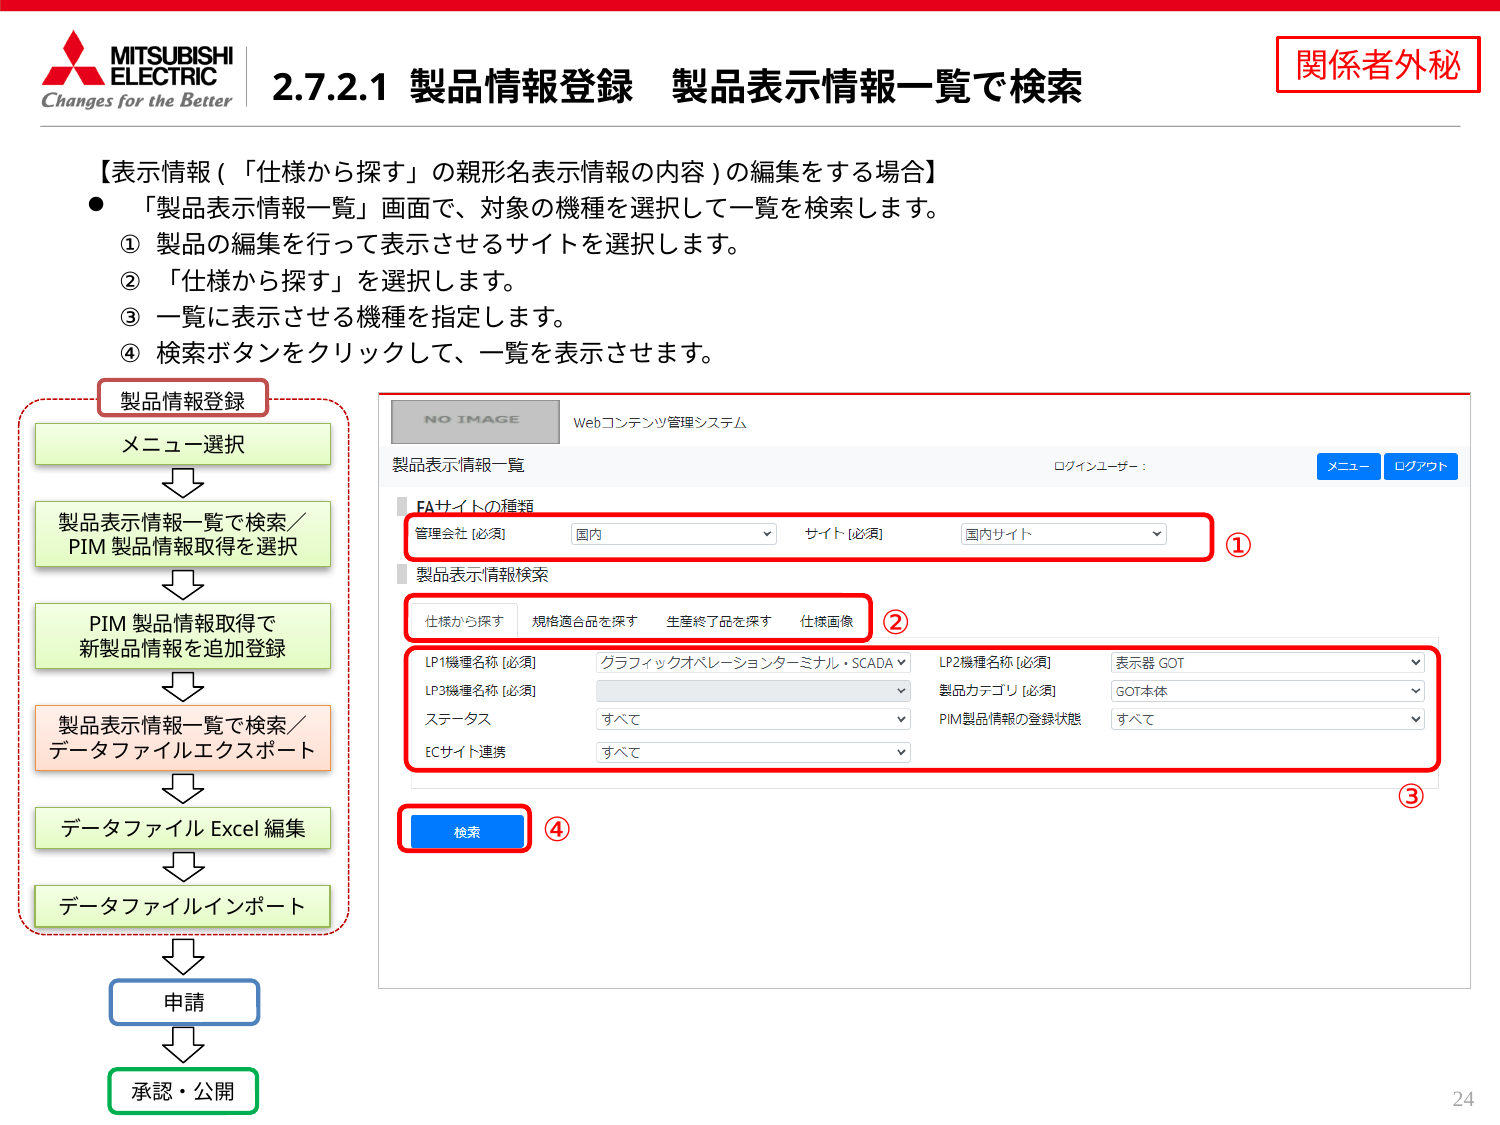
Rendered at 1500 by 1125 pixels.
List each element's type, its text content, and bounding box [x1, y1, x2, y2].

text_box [377, 392, 1471, 989]
text_box 2.7.2.1 製品情報登録 製品表示情報一覧で検索 [257, 45, 1484, 126]
picture [0, 0, 1500, 1125]
list 【表示情報(「仕様から探す」の親形名表示情報の内容)の編集をする場合】 「製品表示情報一覧」画面で、対象の機種を選択して一覧を検索します。 製品の編集を行って表示させるサイトを選択します。 「仕様から探す」を選択します。 一覧に表示させる機種を指定します。 検索ボタンをクリックして、一覧を表示させます。 [71, 149, 1471, 381]
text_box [18, 379, 349, 1114]
slide_number 24 [1376, 1073, 1490, 1122]
